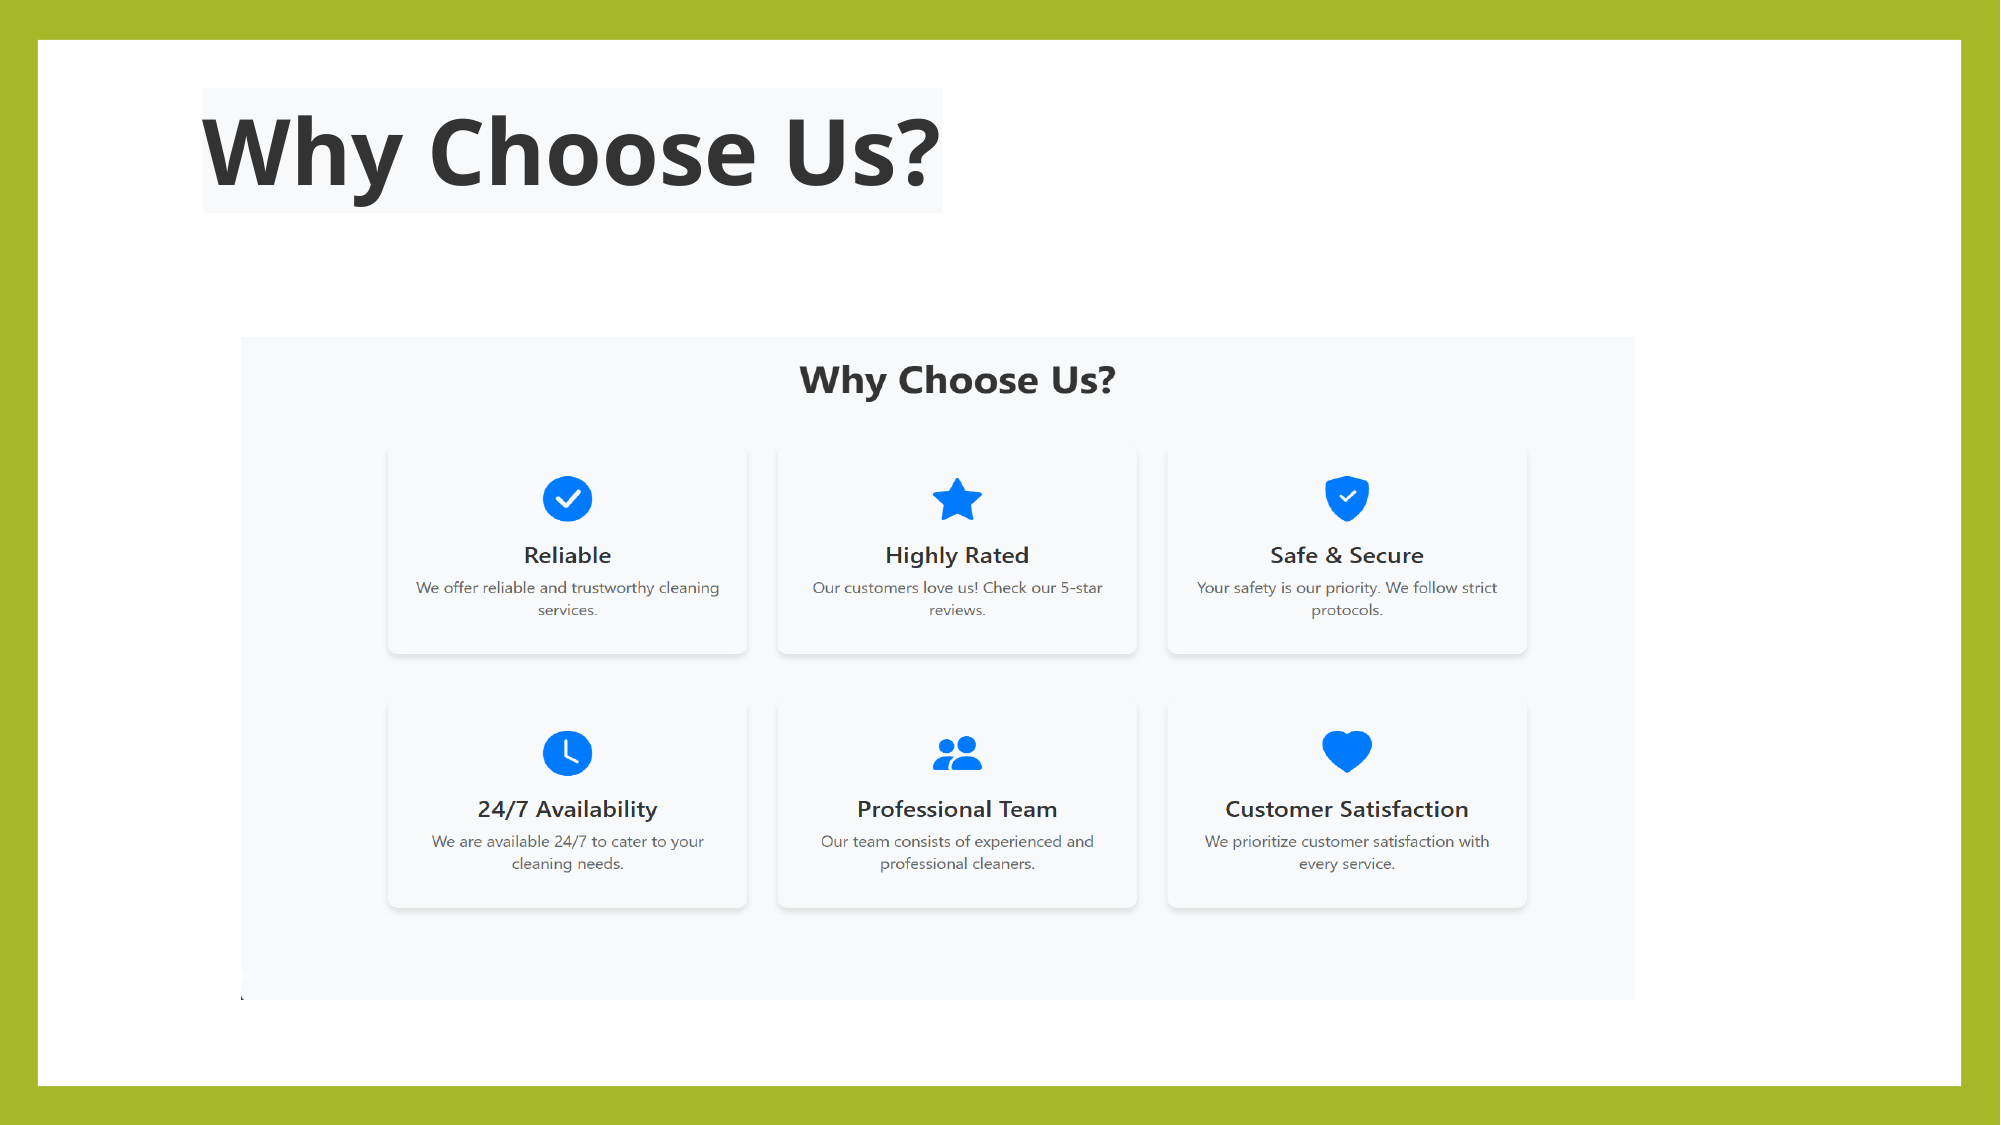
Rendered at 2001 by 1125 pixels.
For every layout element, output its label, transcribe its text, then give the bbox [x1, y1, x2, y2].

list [240, 337, 1635, 1001]
title Why Choose Us? [187, 99, 1808, 323]
